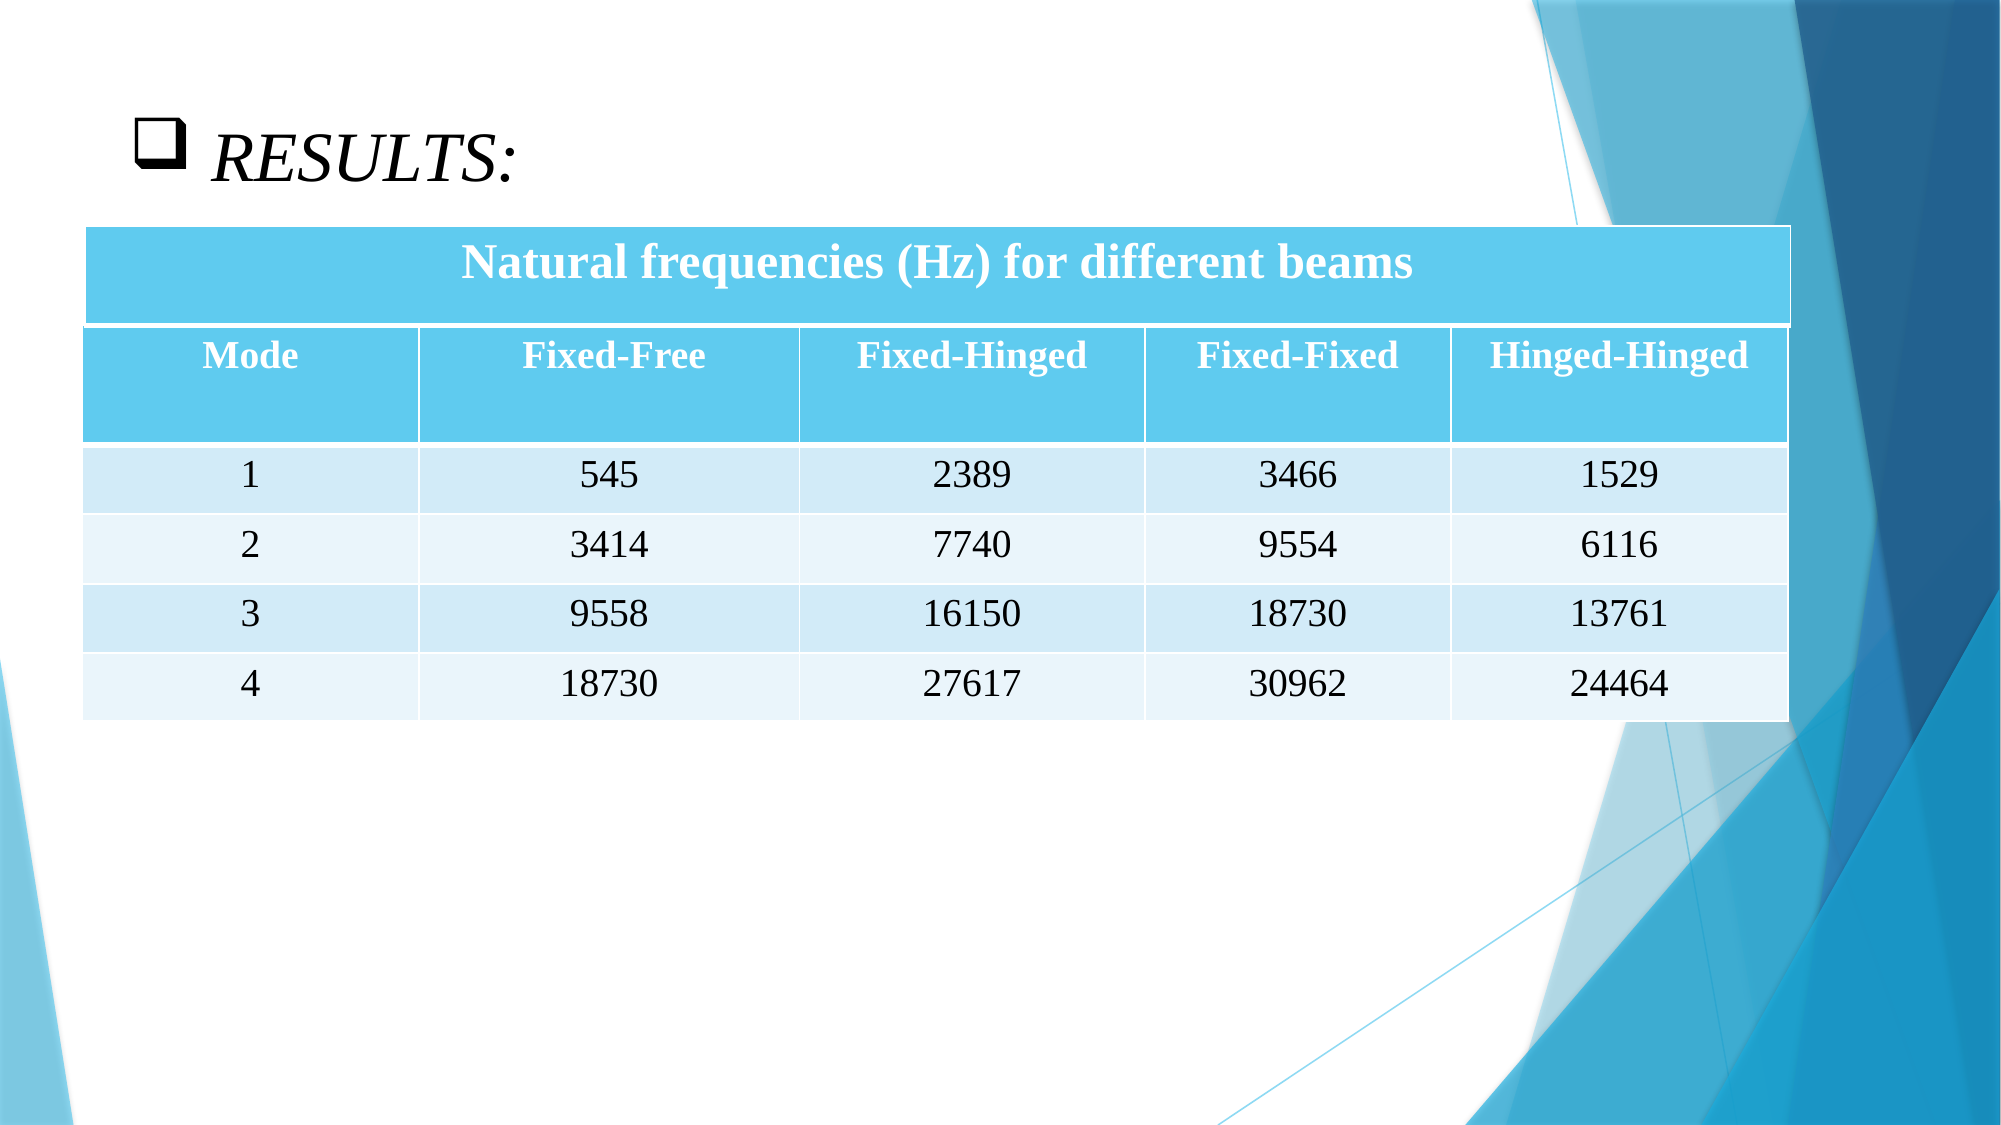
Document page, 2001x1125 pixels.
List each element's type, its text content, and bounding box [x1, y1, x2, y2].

table_header Fixed-Free [420, 328, 799, 442]
table_cell 9554 [1146, 515, 1450, 583]
table_cell 6116 [1452, 515, 1787, 583]
table_cell 3 [83, 585, 418, 652]
table_header Fixed-Fixed [1146, 328, 1450, 442]
table_cell 24464 [1452, 654, 1787, 720]
table_cell 2 [83, 515, 418, 583]
table_cell 1 [83, 448, 418, 513]
table_cell 7740 [800, 515, 1144, 583]
table_cell 9558 [420, 585, 799, 652]
table_header Hinged-Hinged [1452, 328, 1787, 442]
table_cell 27617 [800, 654, 1144, 720]
table_cell 3414 [420, 515, 799, 583]
table_cell 30962 [1146, 654, 1450, 720]
table_cell 2389 [800, 448, 1144, 513]
text_box RESULTS: [114, 103, 536, 203]
table_cell 16150 [800, 585, 1144, 652]
table_cell 18730 [420, 654, 799, 720]
table_header Fixed-Hinged [800, 328, 1144, 442]
table_cell 4 [83, 654, 418, 720]
table_header Natural frequencies (Hz) for different beams [86, 227, 1790, 323]
table_cell 1529 [1452, 448, 1787, 513]
table_header Mode [83, 326, 418, 442]
table_cell 545 [420, 448, 799, 513]
table_cell 13761 [1452, 585, 1787, 652]
table_cell 18730 [1146, 585, 1450, 652]
table_cell 3466 [1146, 448, 1450, 513]
